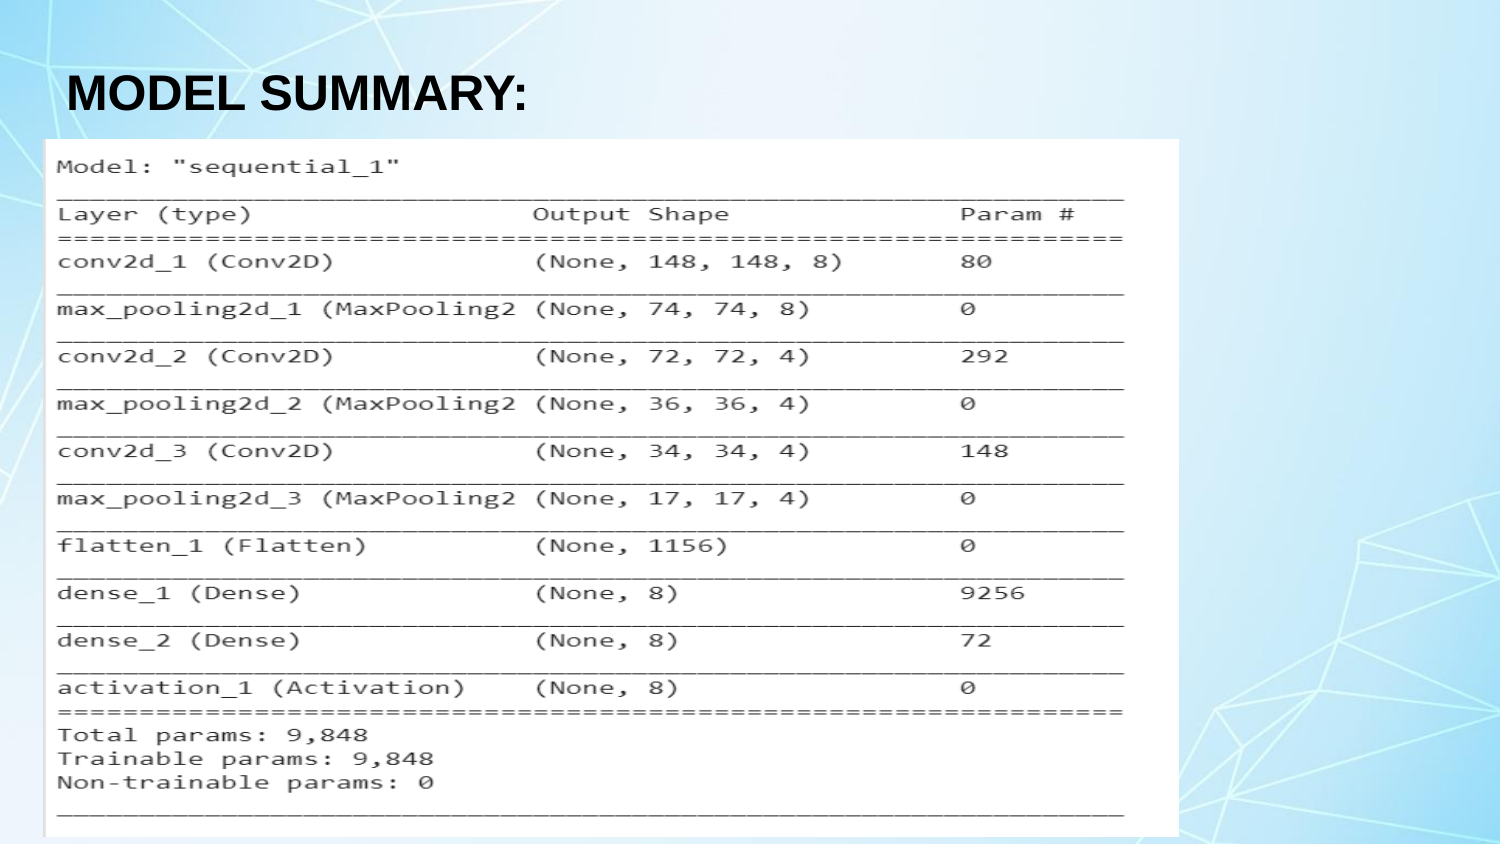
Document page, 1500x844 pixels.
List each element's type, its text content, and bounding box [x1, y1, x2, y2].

picture [0, 0, 1500, 844]
title MODEL SUMMARY: [51, 45, 1449, 140]
